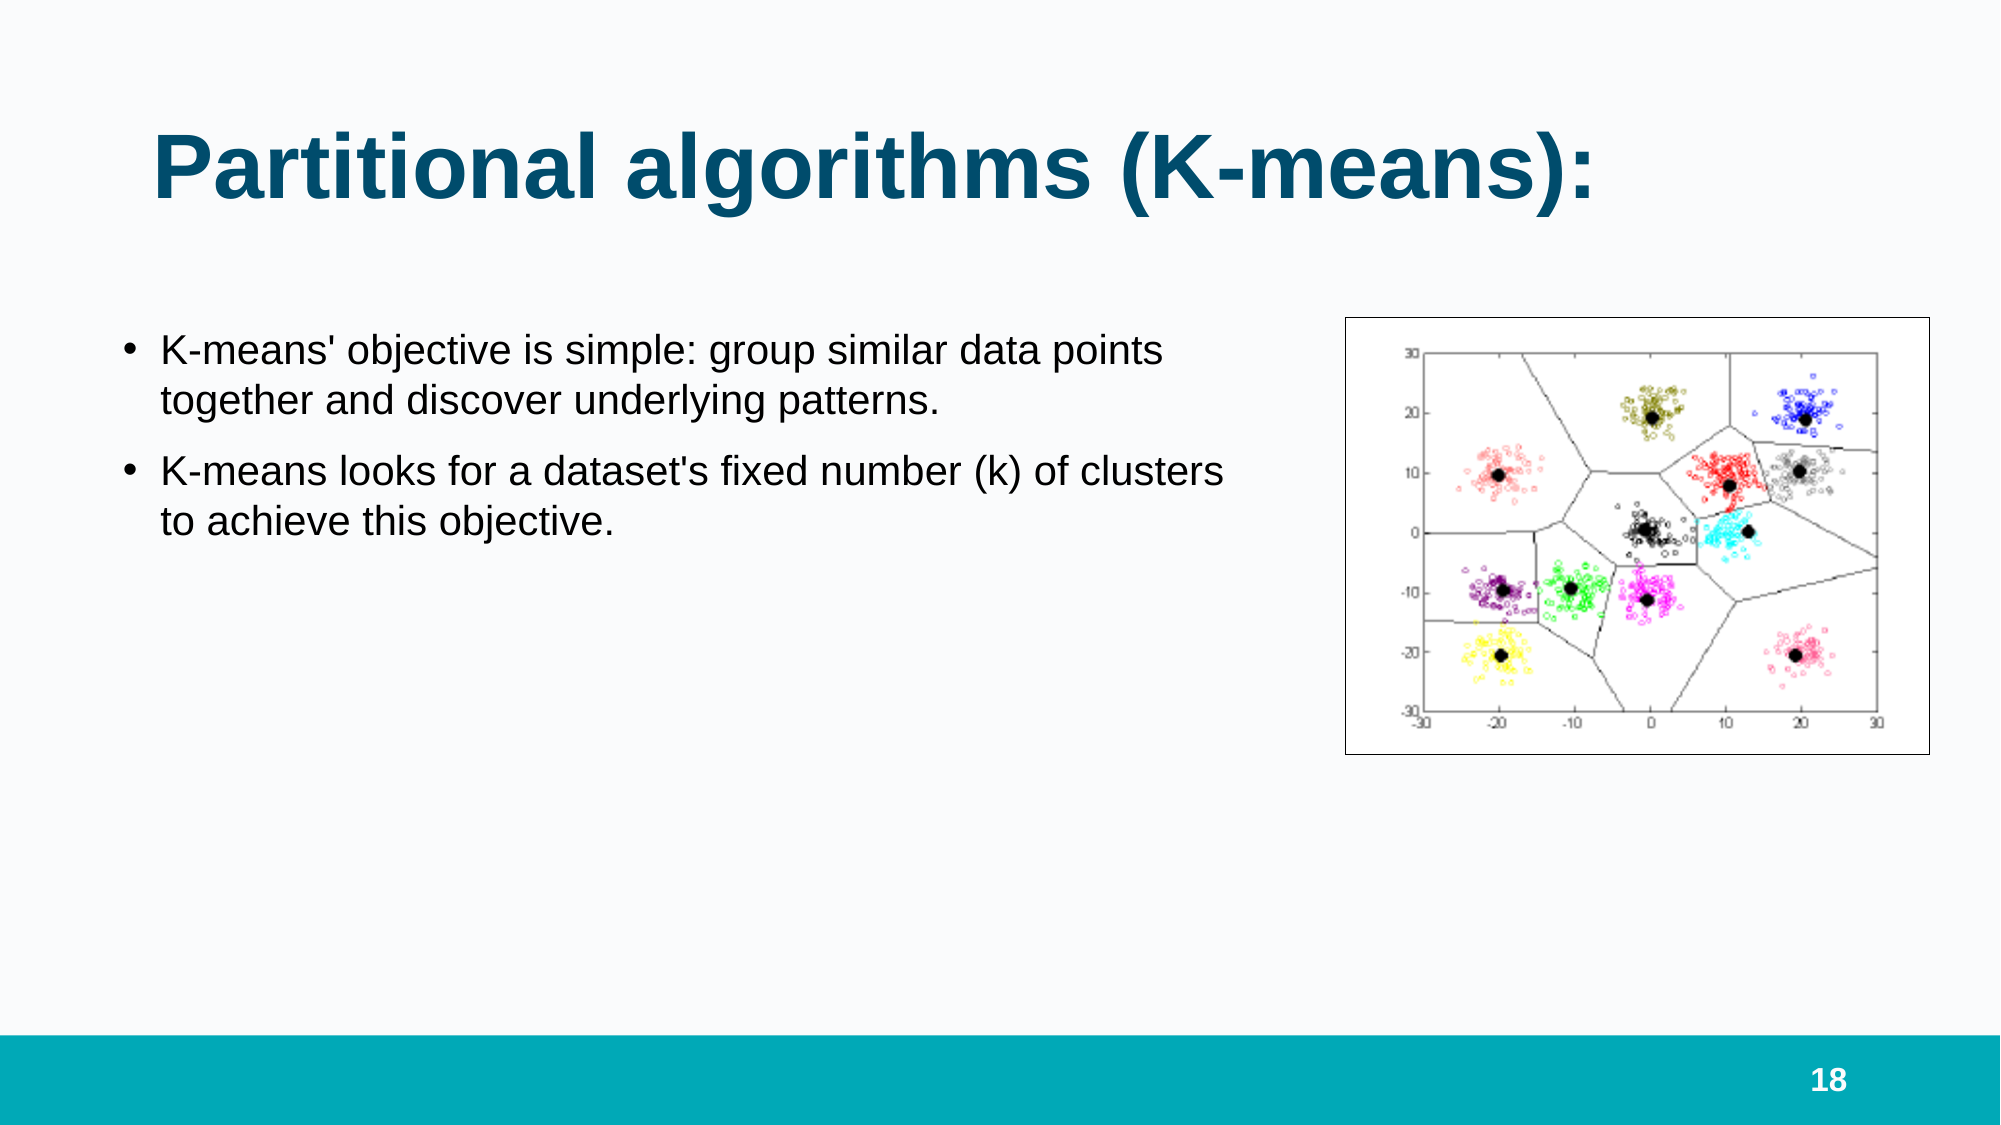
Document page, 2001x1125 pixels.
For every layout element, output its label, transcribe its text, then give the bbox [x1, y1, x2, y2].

list K-means' objective is simple: group similar data points together and discover underlying patterns. K-means looks for a dataset's fixed number (k) of clusters to achieve this objective. [111, 317, 1276, 755]
picture [1345, 317, 1930, 755]
title Partitional algorithms (K-means): [137, 59, 1863, 278]
slide_number 18 [1412, 1047, 1863, 1108]
